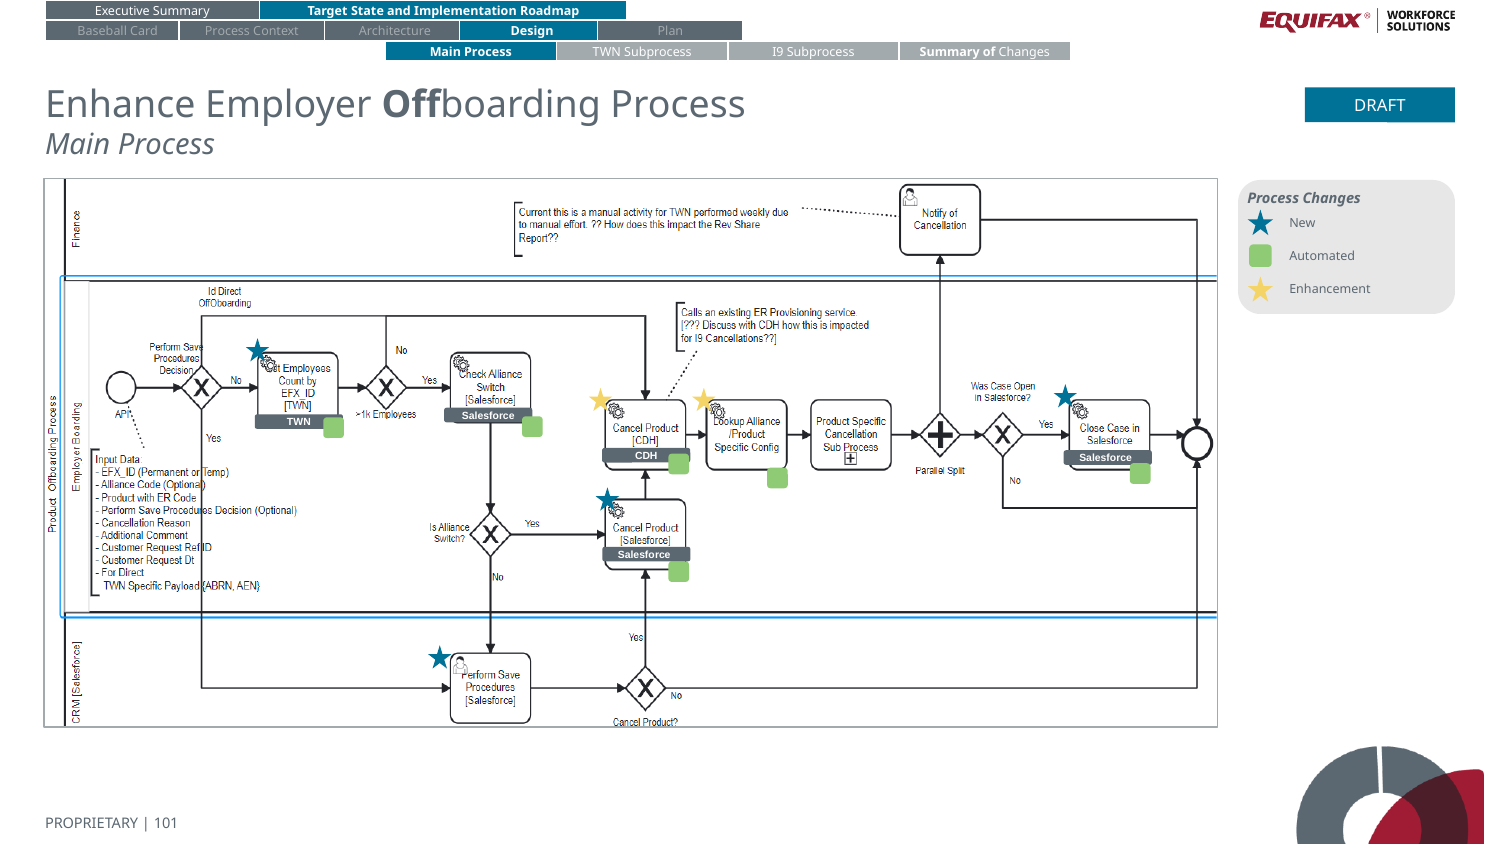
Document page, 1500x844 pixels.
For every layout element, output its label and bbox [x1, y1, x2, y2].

picture [0, 0, 1500, 844]
text_box [45, 0, 1071, 62]
title [45, 80, 1455, 156]
text_box [1238, 179, 1456, 314]
